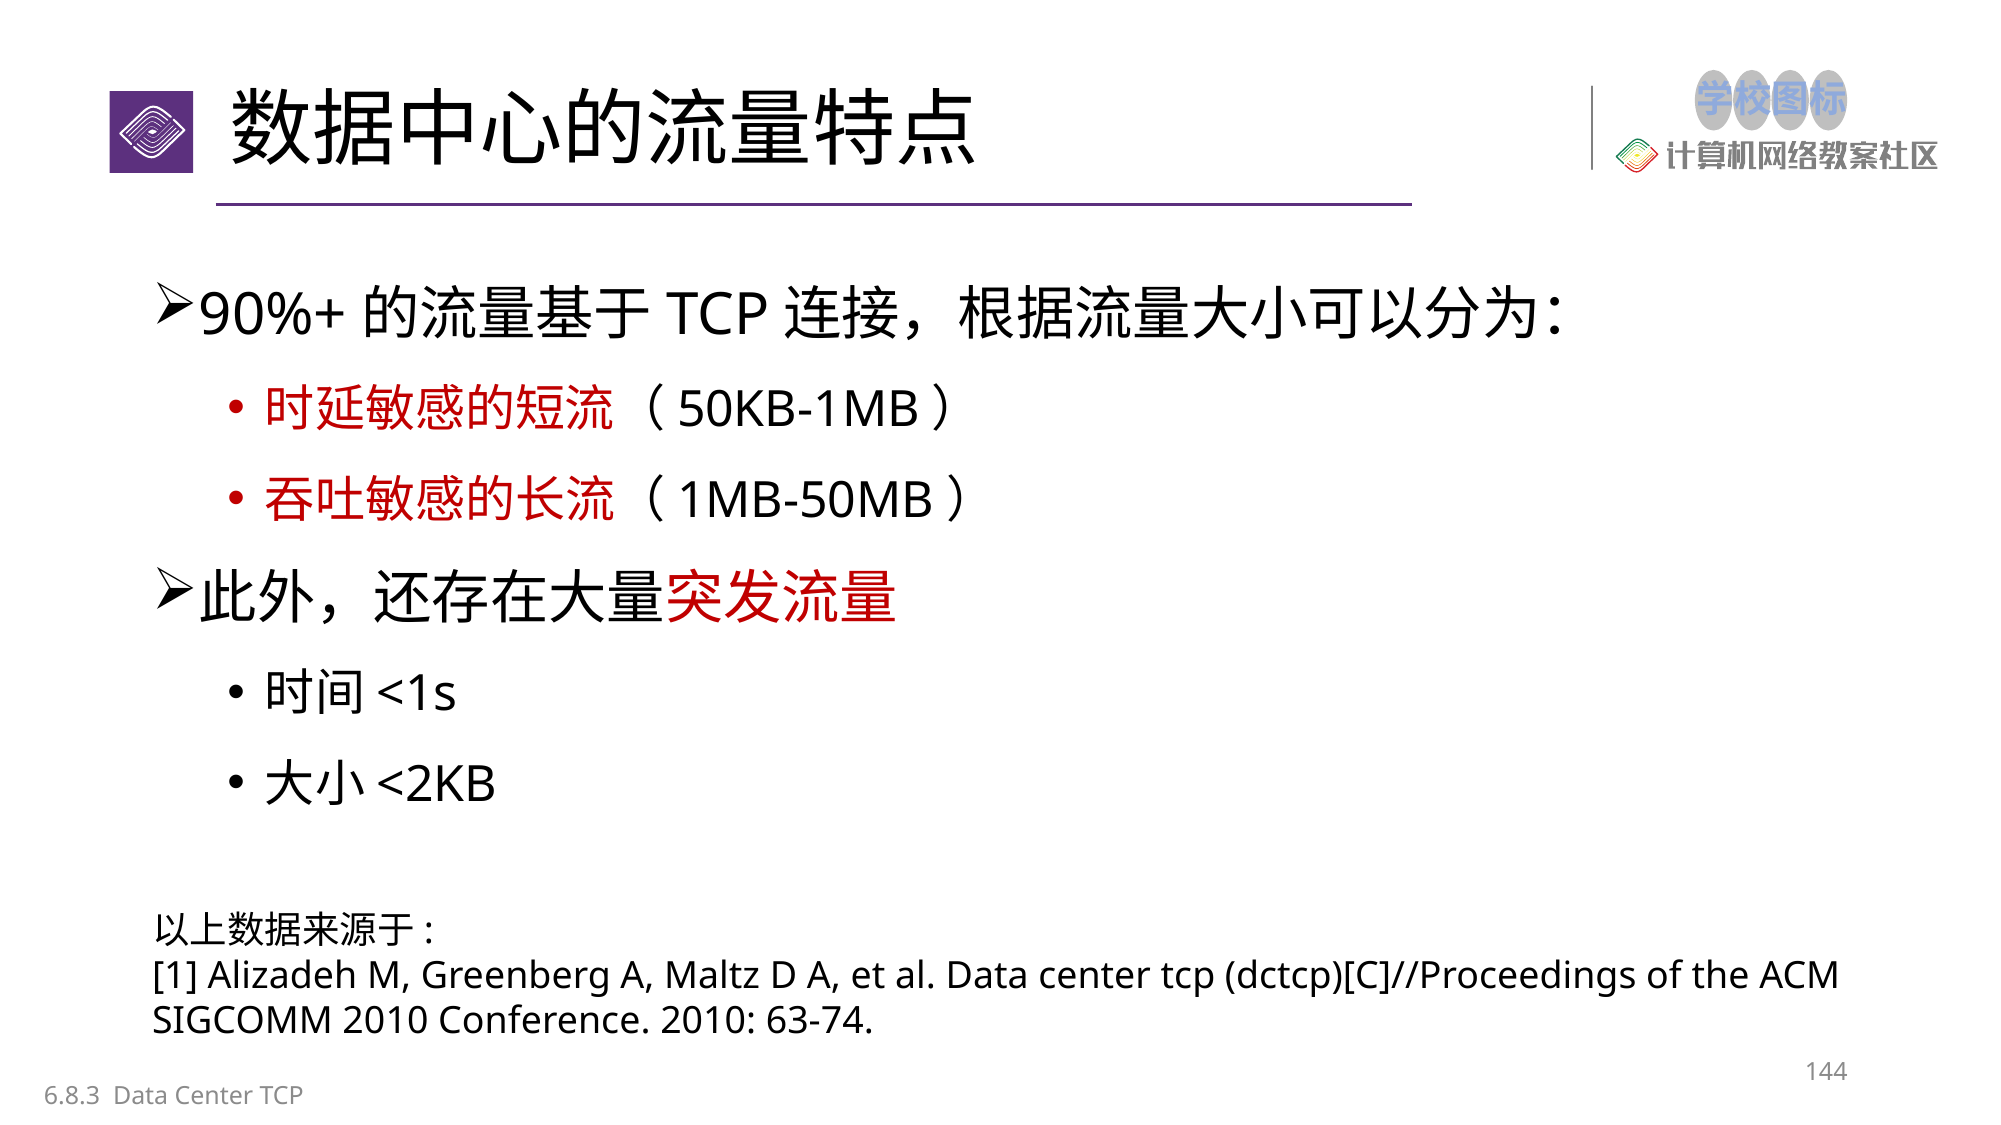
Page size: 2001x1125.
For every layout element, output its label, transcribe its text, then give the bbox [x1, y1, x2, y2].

list 90%+的流量基于TCP连接，根据流量大小可以分为： 时延敏感的短流（50KB-1MB） 吞吐敏感的长流（1MB-50MB） 此外，还存在大量突发流量 时间<1s 大小<2KB [137, 247, 1863, 899]
text_box 以上数据来源于: [1] Alizadeh M, Greenberg A, Maltz D A, et al. Data center tcp (dctcp)[C]//Proceedings of the ACM SIGCOMM 2010 Conference. 2010: 63-74. [137, 899, 1863, 1049]
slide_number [29, 1064, 479, 1125]
slide_number 144 [1412, 1049, 1863, 1103]
title 数据中心的流量特点 [214, 59, 1564, 205]
